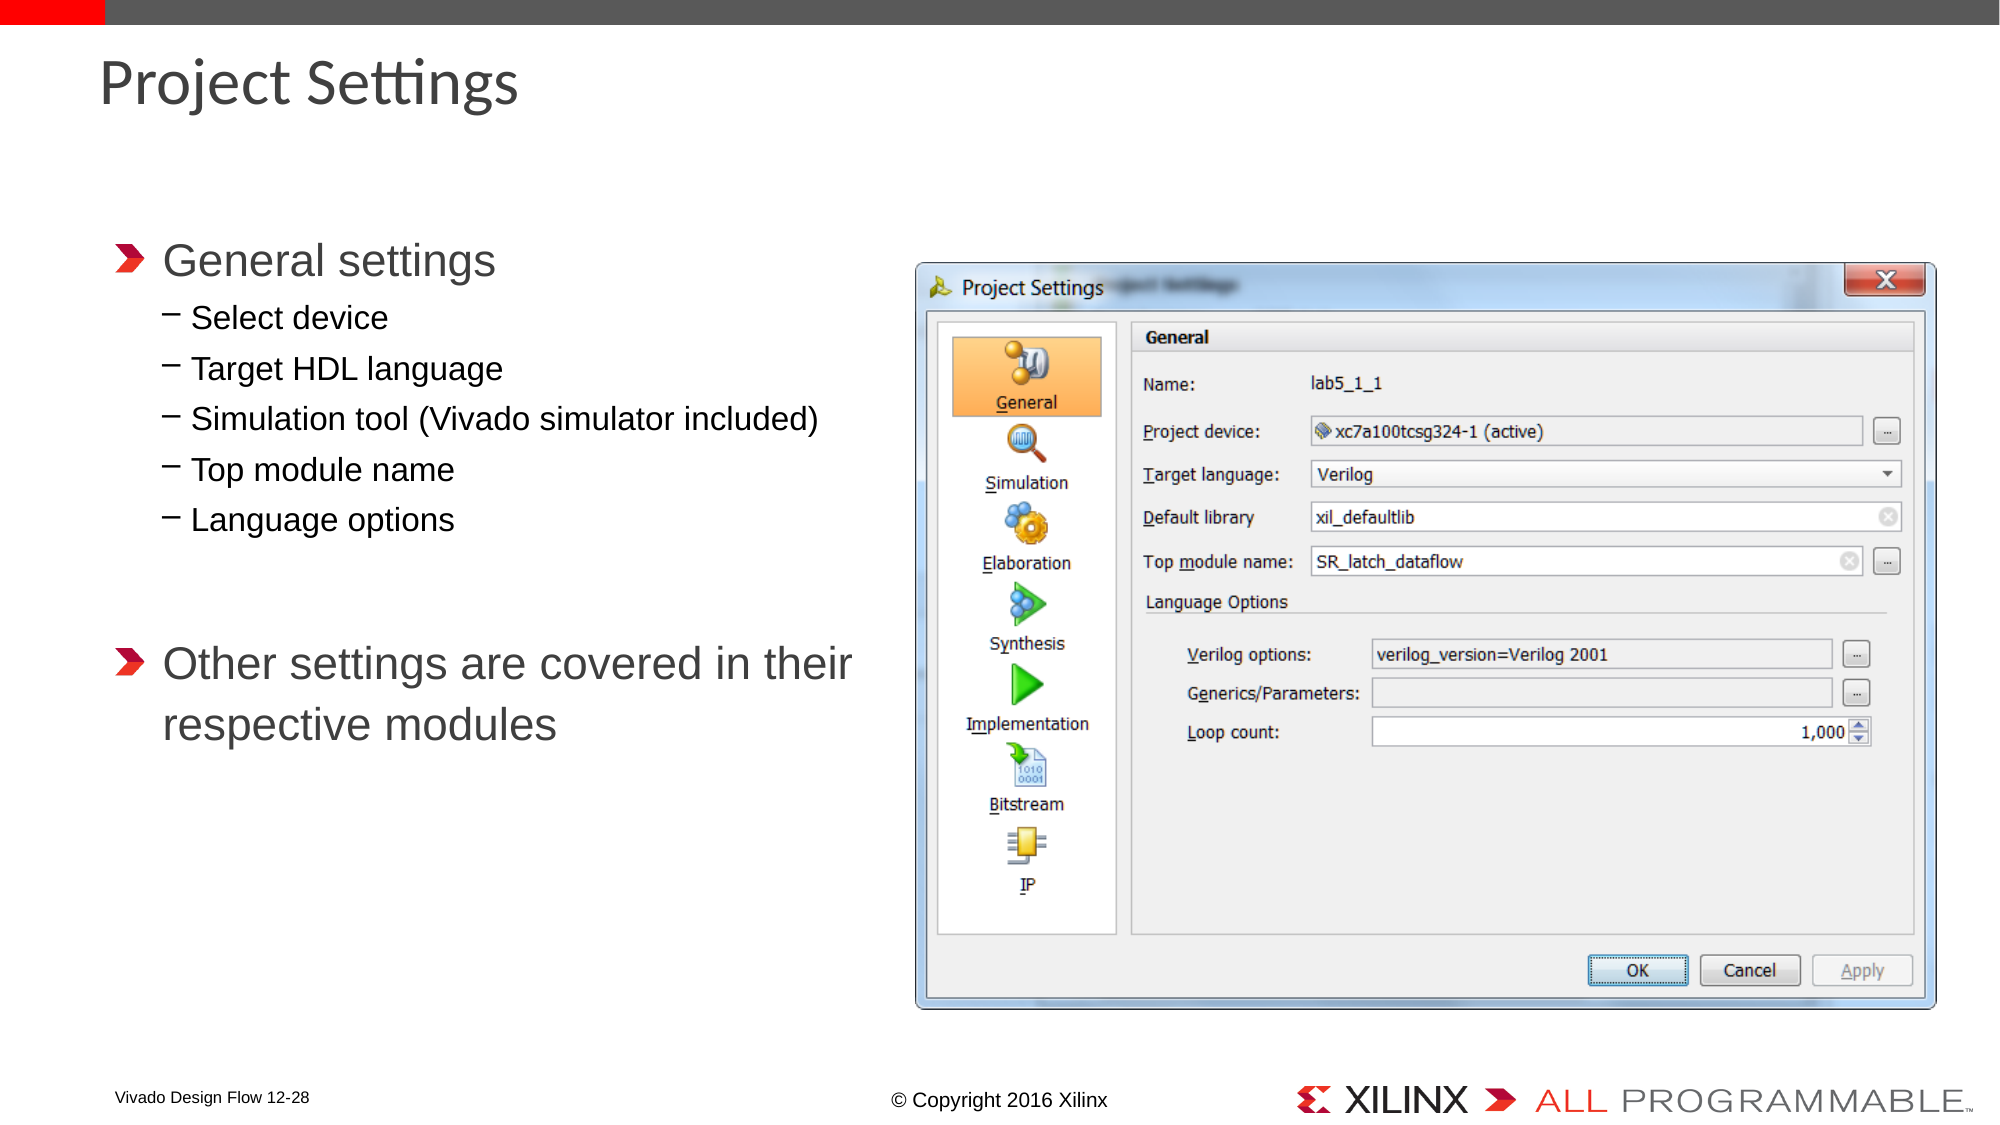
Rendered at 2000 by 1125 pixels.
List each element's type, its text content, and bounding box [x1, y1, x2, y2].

picture [915, 262, 1937, 1010]
picture [114, 647, 145, 676]
slide_number Vivado Design Flow 12-28 [99, 1079, 452, 1125]
list General settings Select device Target HDL language Simulation tool (Vivado simulator included) Top module name Language options Other settings are covered in their respective modules [99, 217, 900, 918]
picture [114, 243, 145, 273]
title Project Settings [99, 34, 1900, 122]
picture [1317, 1086, 1973, 1113]
footer © Copyright 2016 Xilinx [683, 1079, 1317, 1120]
